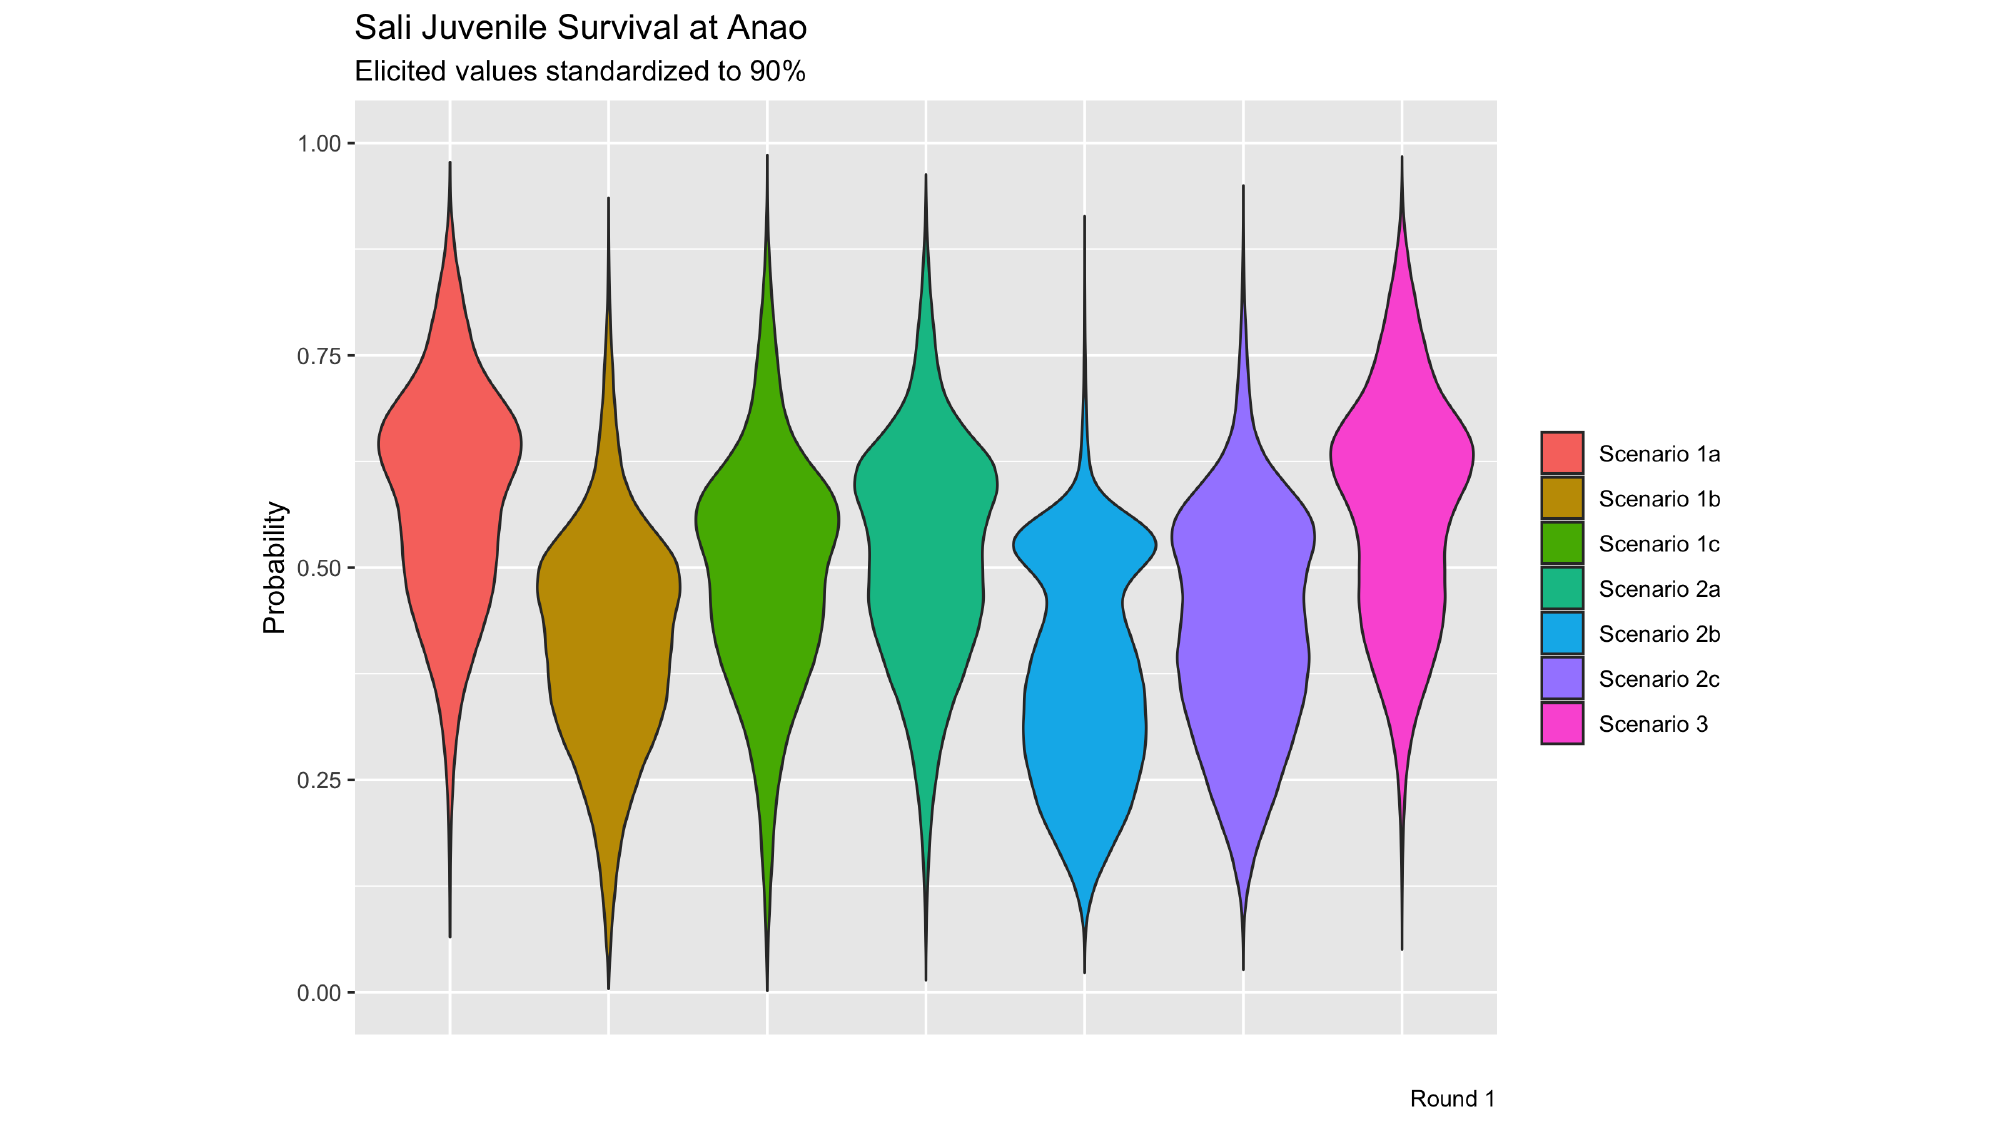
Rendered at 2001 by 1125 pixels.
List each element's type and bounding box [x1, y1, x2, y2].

list [249, 0, 1750, 1125]
